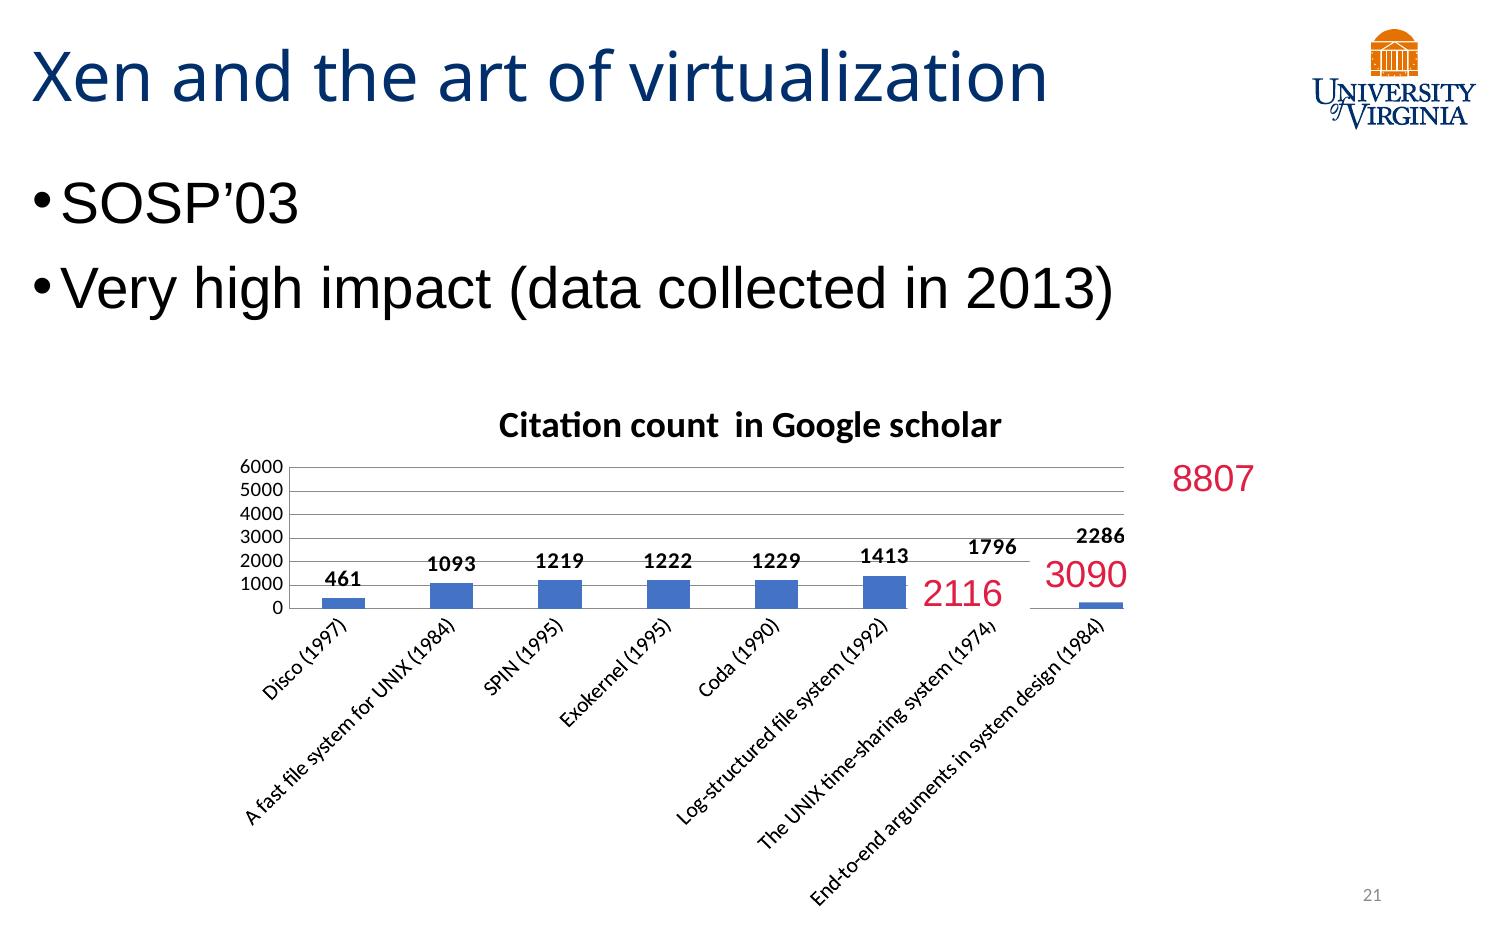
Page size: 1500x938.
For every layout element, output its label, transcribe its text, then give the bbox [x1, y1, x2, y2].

chart [218, 380, 1285, 912]
slide_number 21 [1059, 868, 1397, 919]
title Xen and the art of virtualization [17, 14, 1297, 145]
list SOSP’03 Very high impact (data collected in 2013) [17, 157, 1483, 845]
